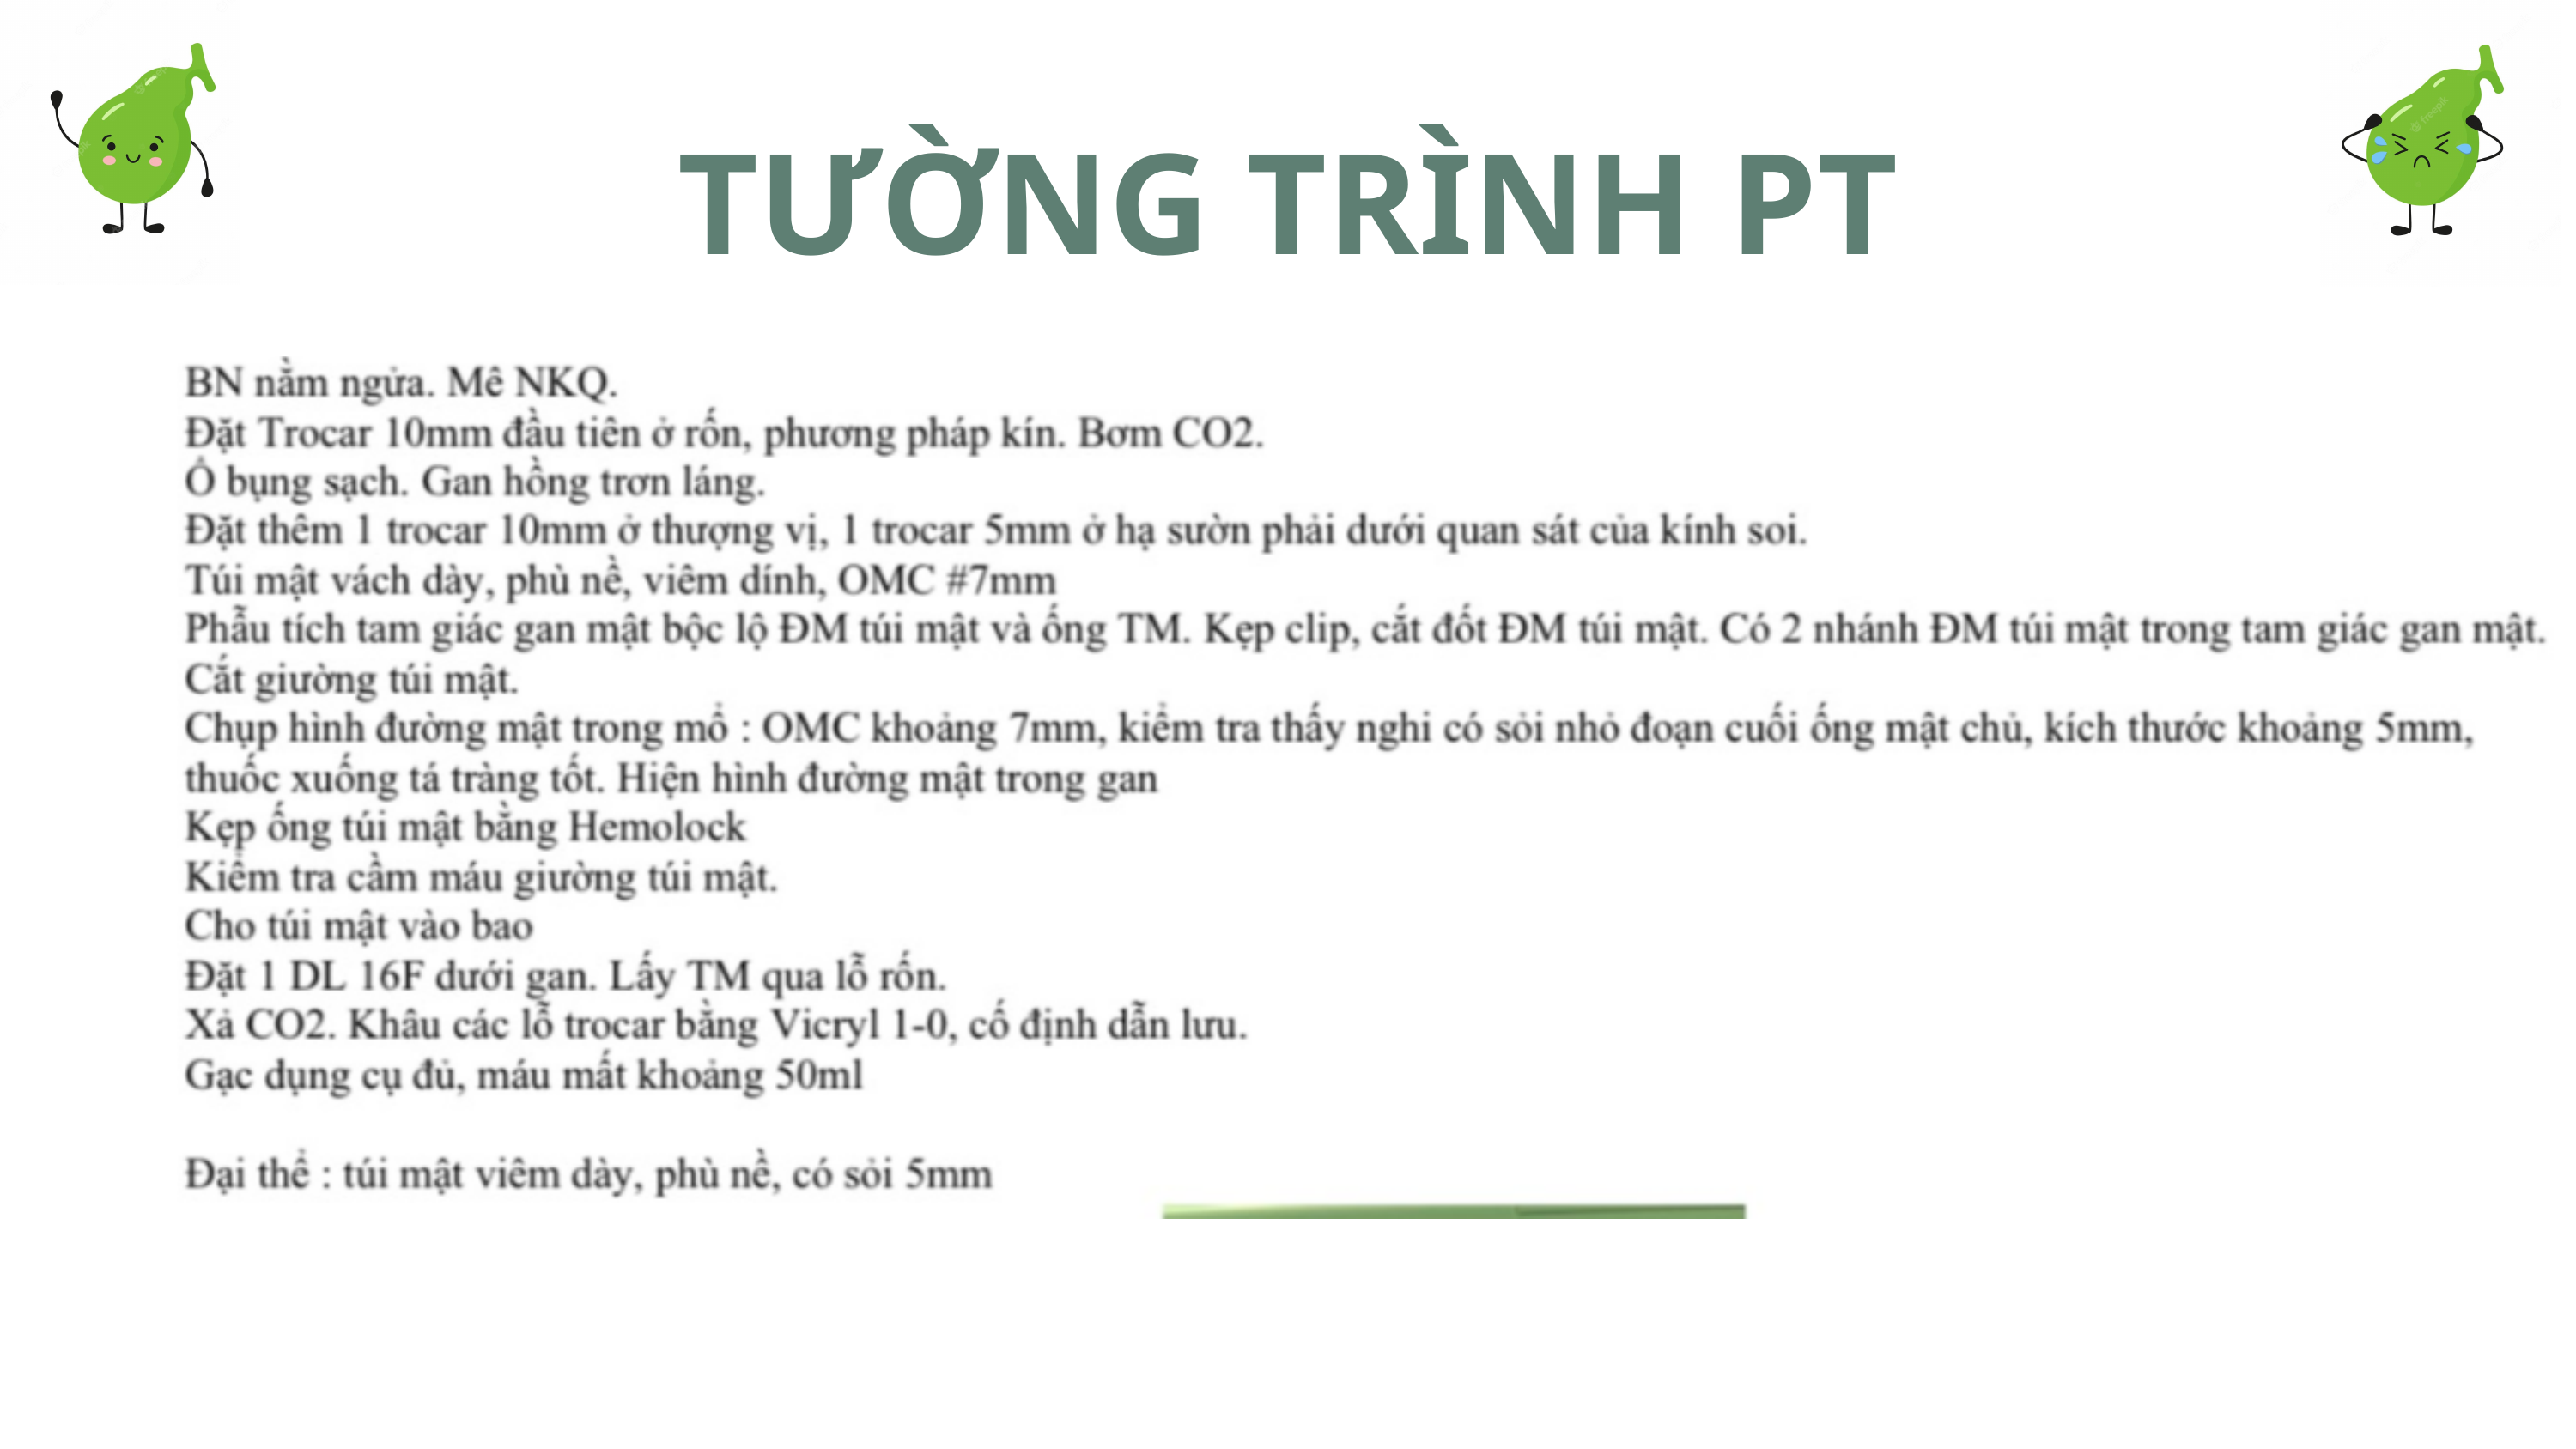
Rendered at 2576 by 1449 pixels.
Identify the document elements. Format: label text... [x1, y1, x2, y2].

picture [0, 0, 240, 288]
text_box TƯỜNG TRÌNH PT [284, 101, 2292, 283]
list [177, 356, 2573, 1220]
picture [2320, 0, 2561, 288]
